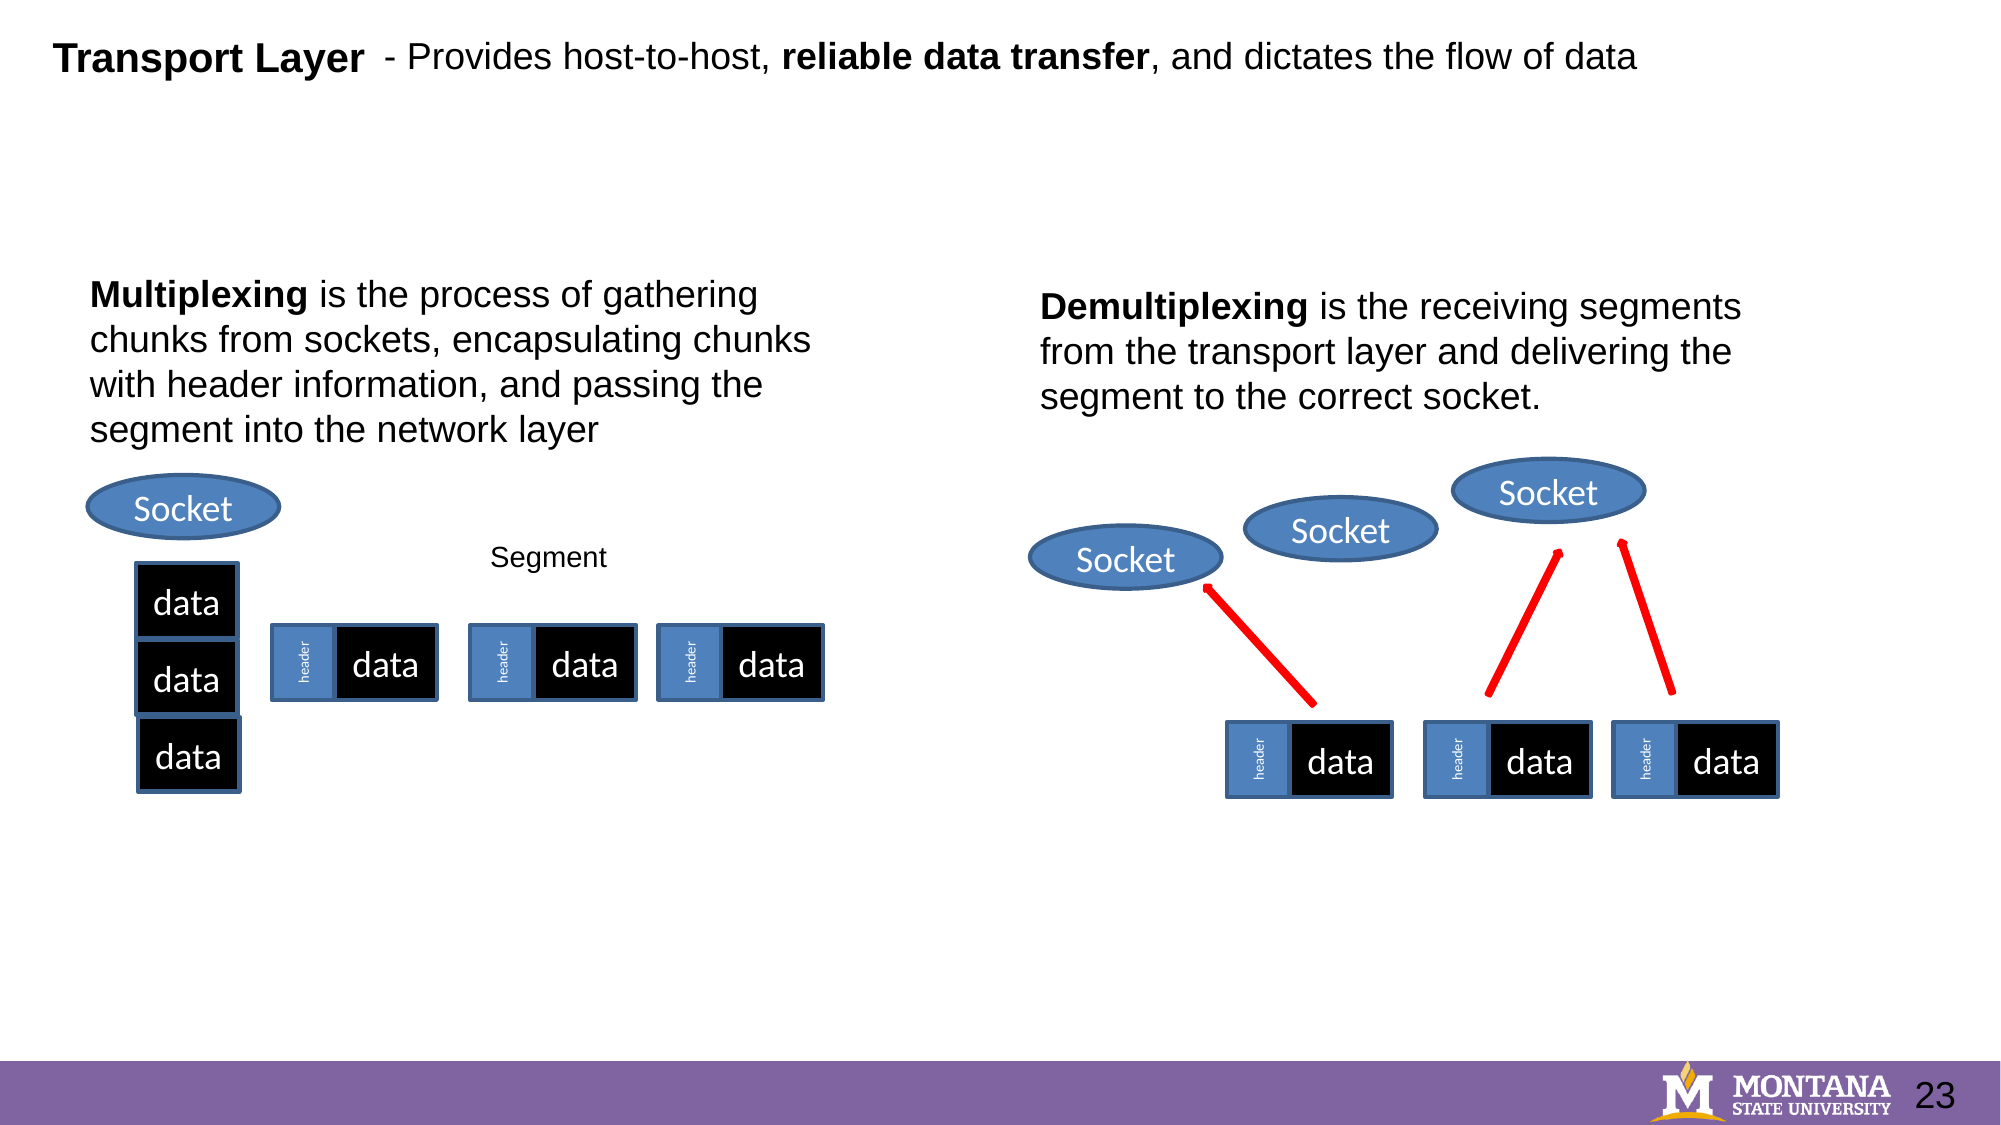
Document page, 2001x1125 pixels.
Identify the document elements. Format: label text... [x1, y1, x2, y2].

text_box Multiplexing is the process of gathering chunks from sockets, encapsulating chunks with header information, and passing the segment into the network layer [75, 262, 875, 458]
text_box data [535, 623, 638, 702]
picture [1650, 1060, 1891, 1122]
text_box [1616, 538, 1677, 696]
text_box header [1611, 720, 1678, 799]
title Transport Layer [16, 16, 940, 220]
text_box header [1423, 720, 1490, 799]
text_box header [468, 623, 535, 702]
text_box data [136, 715, 242, 794]
text_box Socket [1450, 456, 1647, 525]
slide_number 23 [1887, 1072, 1994, 1125]
text_box Segment [475, 531, 623, 581]
text_box Socket [1242, 494, 1439, 563]
text_box - Provides host-to-host, reliable data transfer, and dictates the flow of data [369, 24, 1653, 85]
text_box Socket [85, 472, 282, 541]
text_box Socket [1027, 523, 1224, 591]
text_box data [336, 623, 439, 702]
text_box Demultiplexing is the receiving segments from the transport layer and delivering the segment to the correct socket. [1025, 274, 1826, 425]
text_box header [270, 623, 336, 702]
text_box data [134, 638, 240, 717]
text_box data [134, 561, 240, 638]
text_box data [1490, 720, 1593, 799]
text_box data [1291, 720, 1394, 799]
text_box header [1225, 720, 1291, 799]
text_box header [656, 623, 723, 702]
text_box [1202, 583, 1318, 708]
text_box data [1677, 720, 1780, 799]
text_box [1484, 548, 1564, 698]
text_box data [723, 623, 825, 702]
